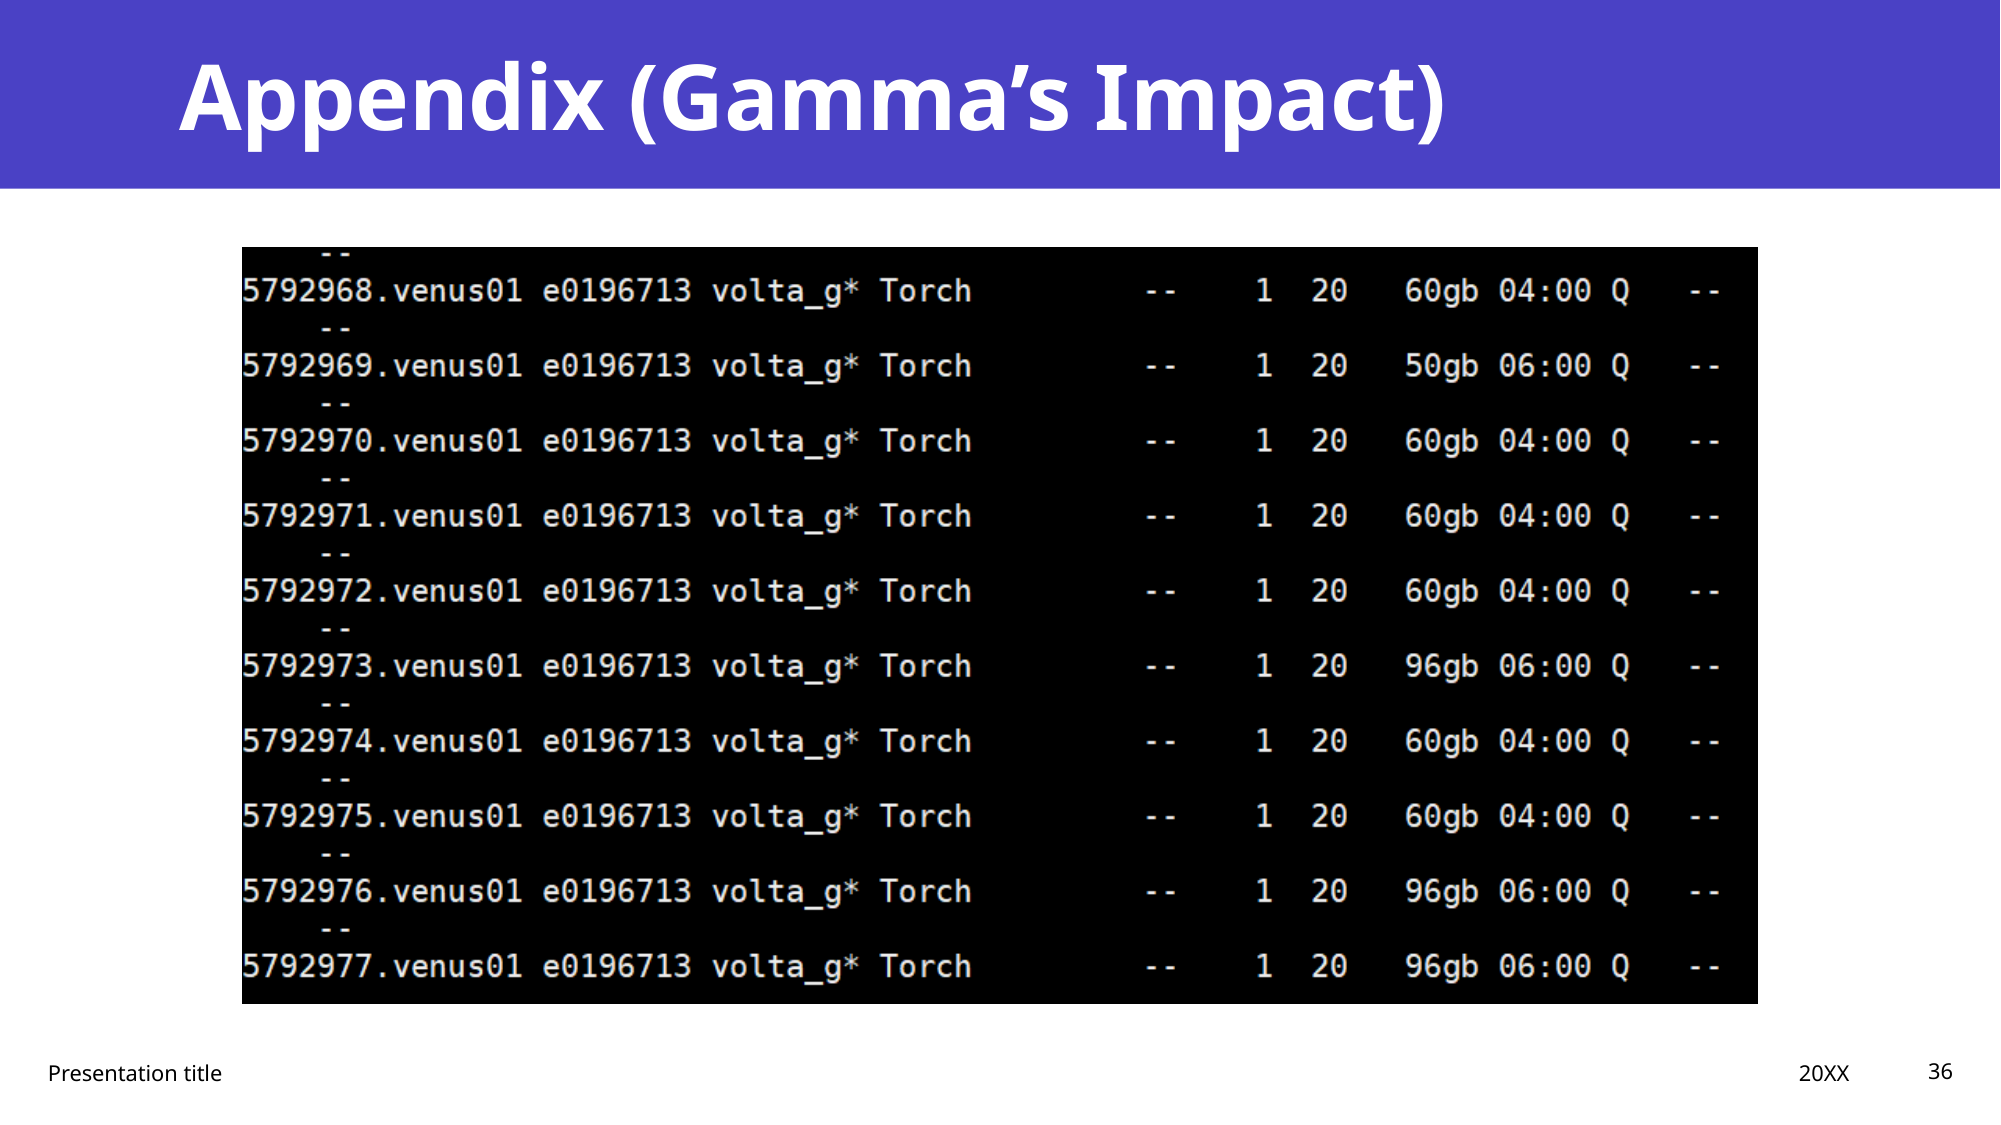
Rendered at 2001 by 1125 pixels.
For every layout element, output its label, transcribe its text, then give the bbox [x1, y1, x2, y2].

title Appendix (Gamma’s Impact) [164, 31, 1809, 157]
picture [241, 247, 1758, 1004]
footer Presentation title [33, 1042, 827, 1103]
slide_number 36 [1864, 1042, 1968, 1103]
slide_number 20XX [1150, 1042, 1864, 1103]
